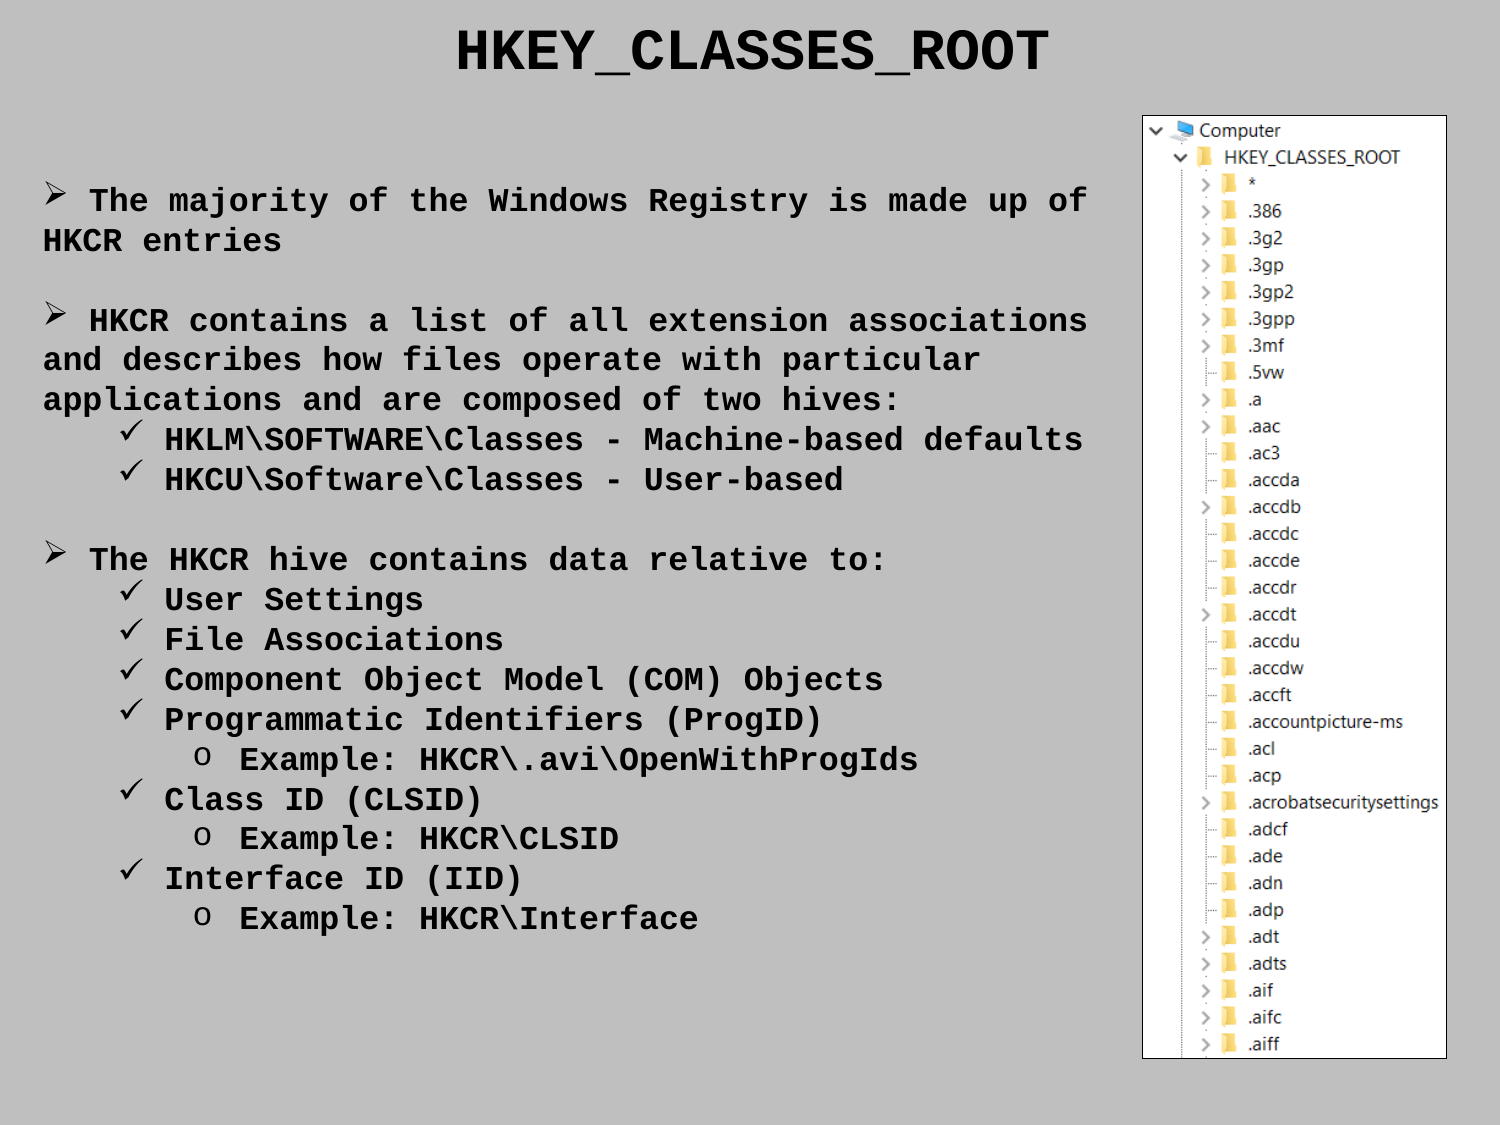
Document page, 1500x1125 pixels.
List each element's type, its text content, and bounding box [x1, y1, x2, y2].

text_box The majority of the Windows Registry is made up of HKCR entries HKCR contains a list of all extension associations and describes how files operate with particular applications and are composed of two hives: HKLM\SOFTWARE\Classes - Machine-based defaults HKCU\Software\Classes - User-based The HKCR hive contains data relative to: User Settings File Associations Component Object Model (COM) Objects Programmatic Identifiers (ProgID) Example: HKCR\.avi\OpenWithProgIds Class ID (CLSID) Example: HKCR\CLSID Interface ID (IID) Example: HKCR\Interface [27, 170, 1112, 974]
picture [1142, 115, 1447, 1060]
text_box HKEY_CLASSES_ROOT [85, 14, 1421, 78]
